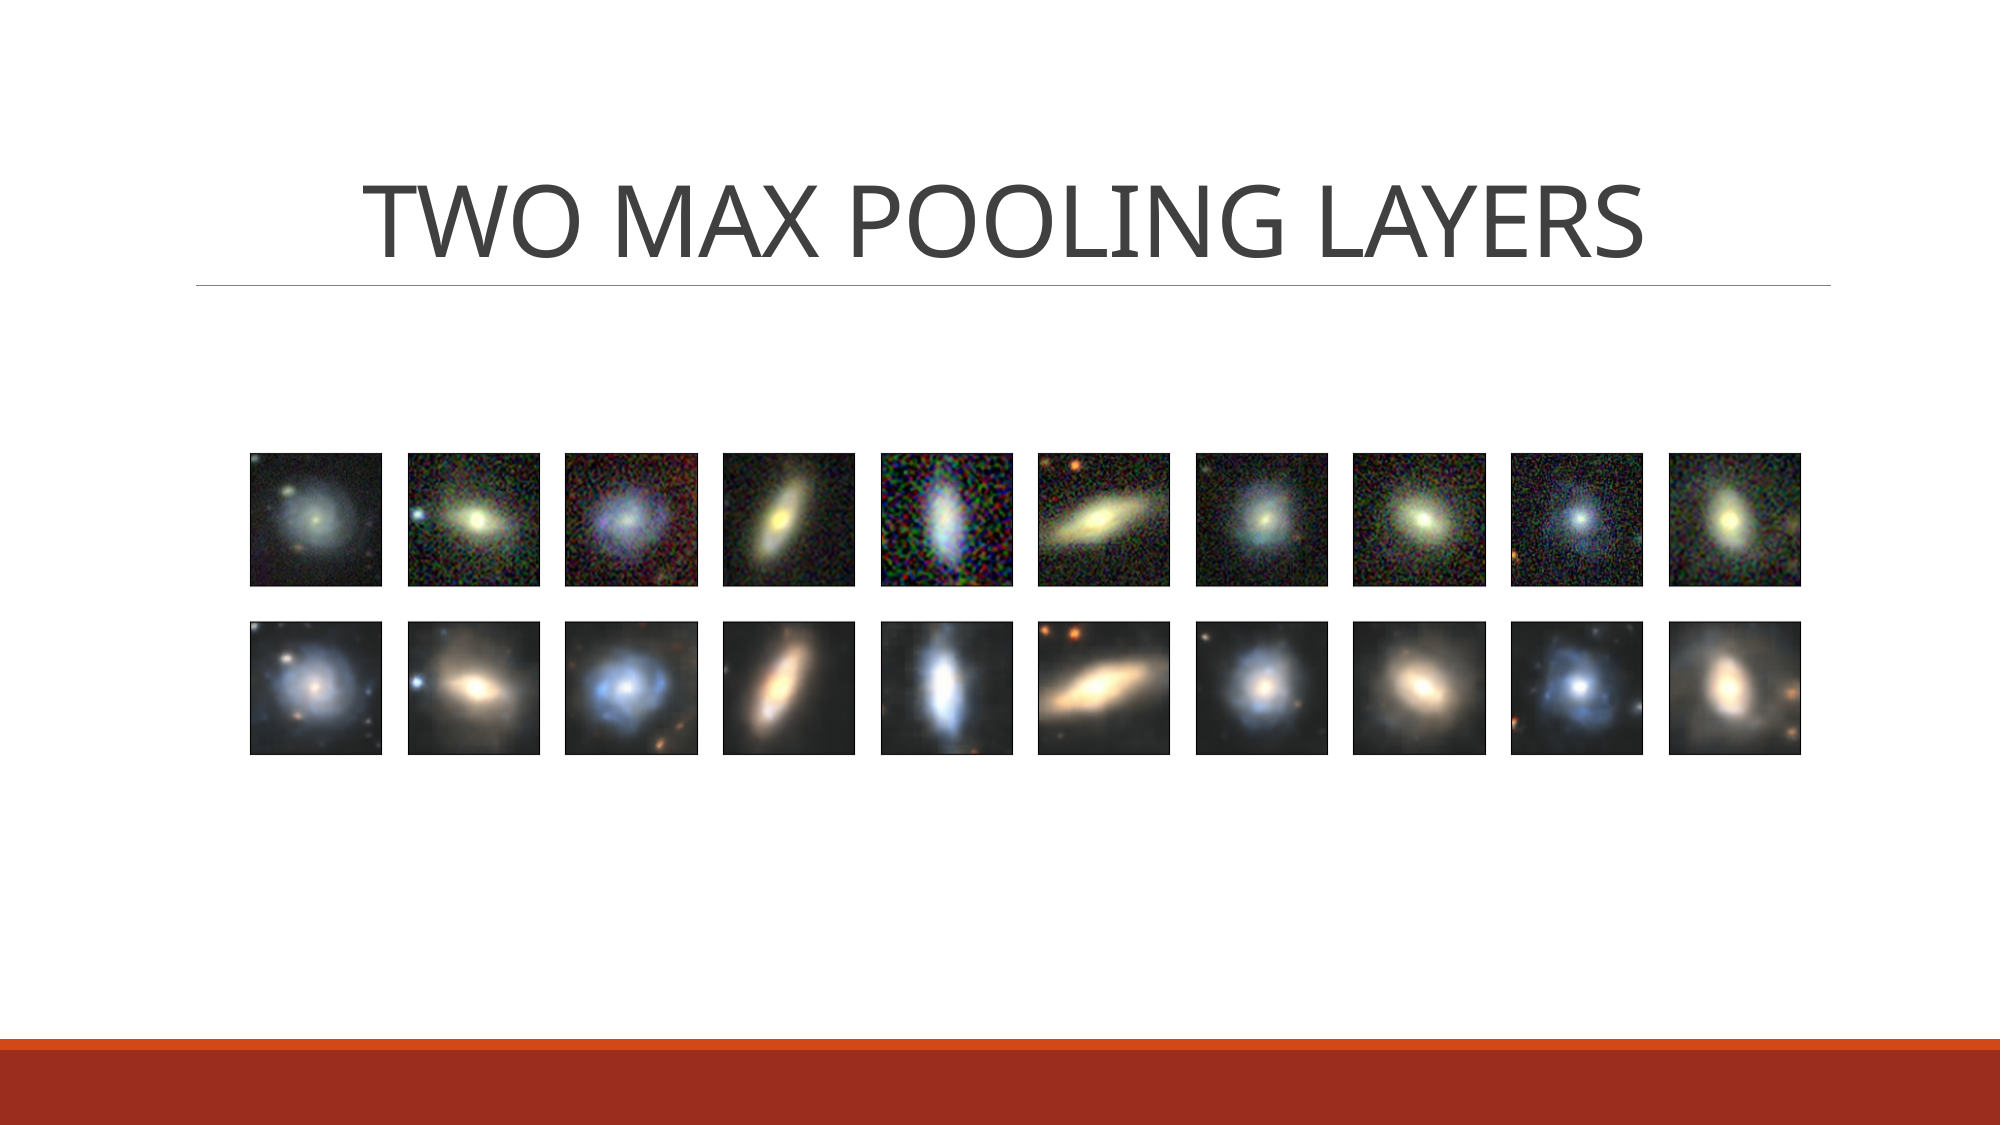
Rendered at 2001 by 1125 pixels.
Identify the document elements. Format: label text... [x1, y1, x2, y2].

picture [0, 400, 2000, 802]
title TWO MAX POOLING LAYERS [180, 47, 1830, 285]
